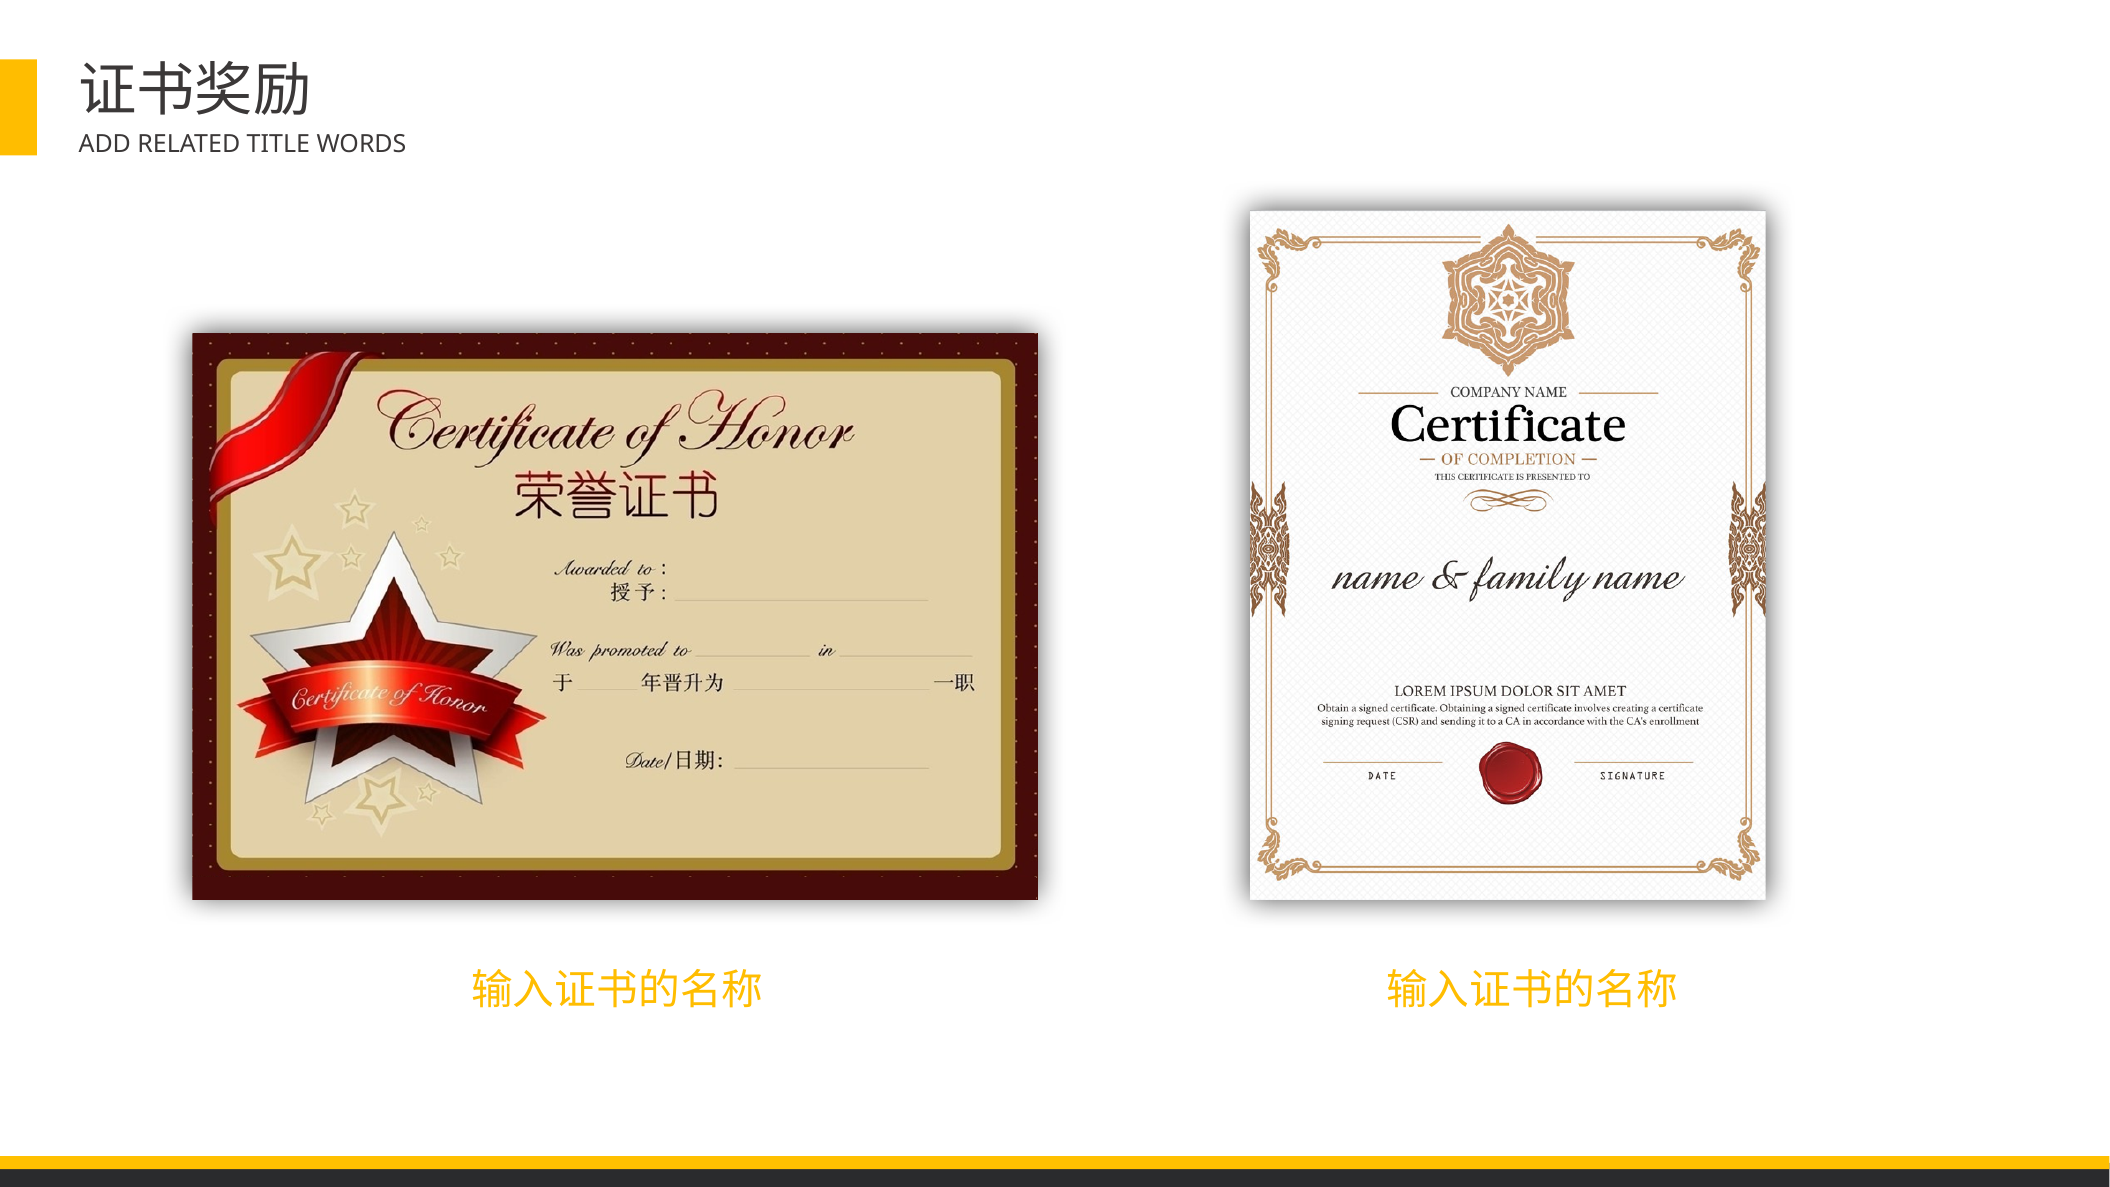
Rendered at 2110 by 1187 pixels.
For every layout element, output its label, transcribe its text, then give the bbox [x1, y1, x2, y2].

text_box 输入证书的名称 [1298, 930, 1766, 1021]
text_box 证书奖励 [62, 43, 328, 119]
text_box ADD RELATED TITLE WORDS [62, 119, 424, 166]
text_box 输入证书的名称 [383, 930, 851, 1021]
text_box [0, 58, 38, 157]
picture [192, 333, 1038, 900]
picture [1250, 210, 1766, 900]
